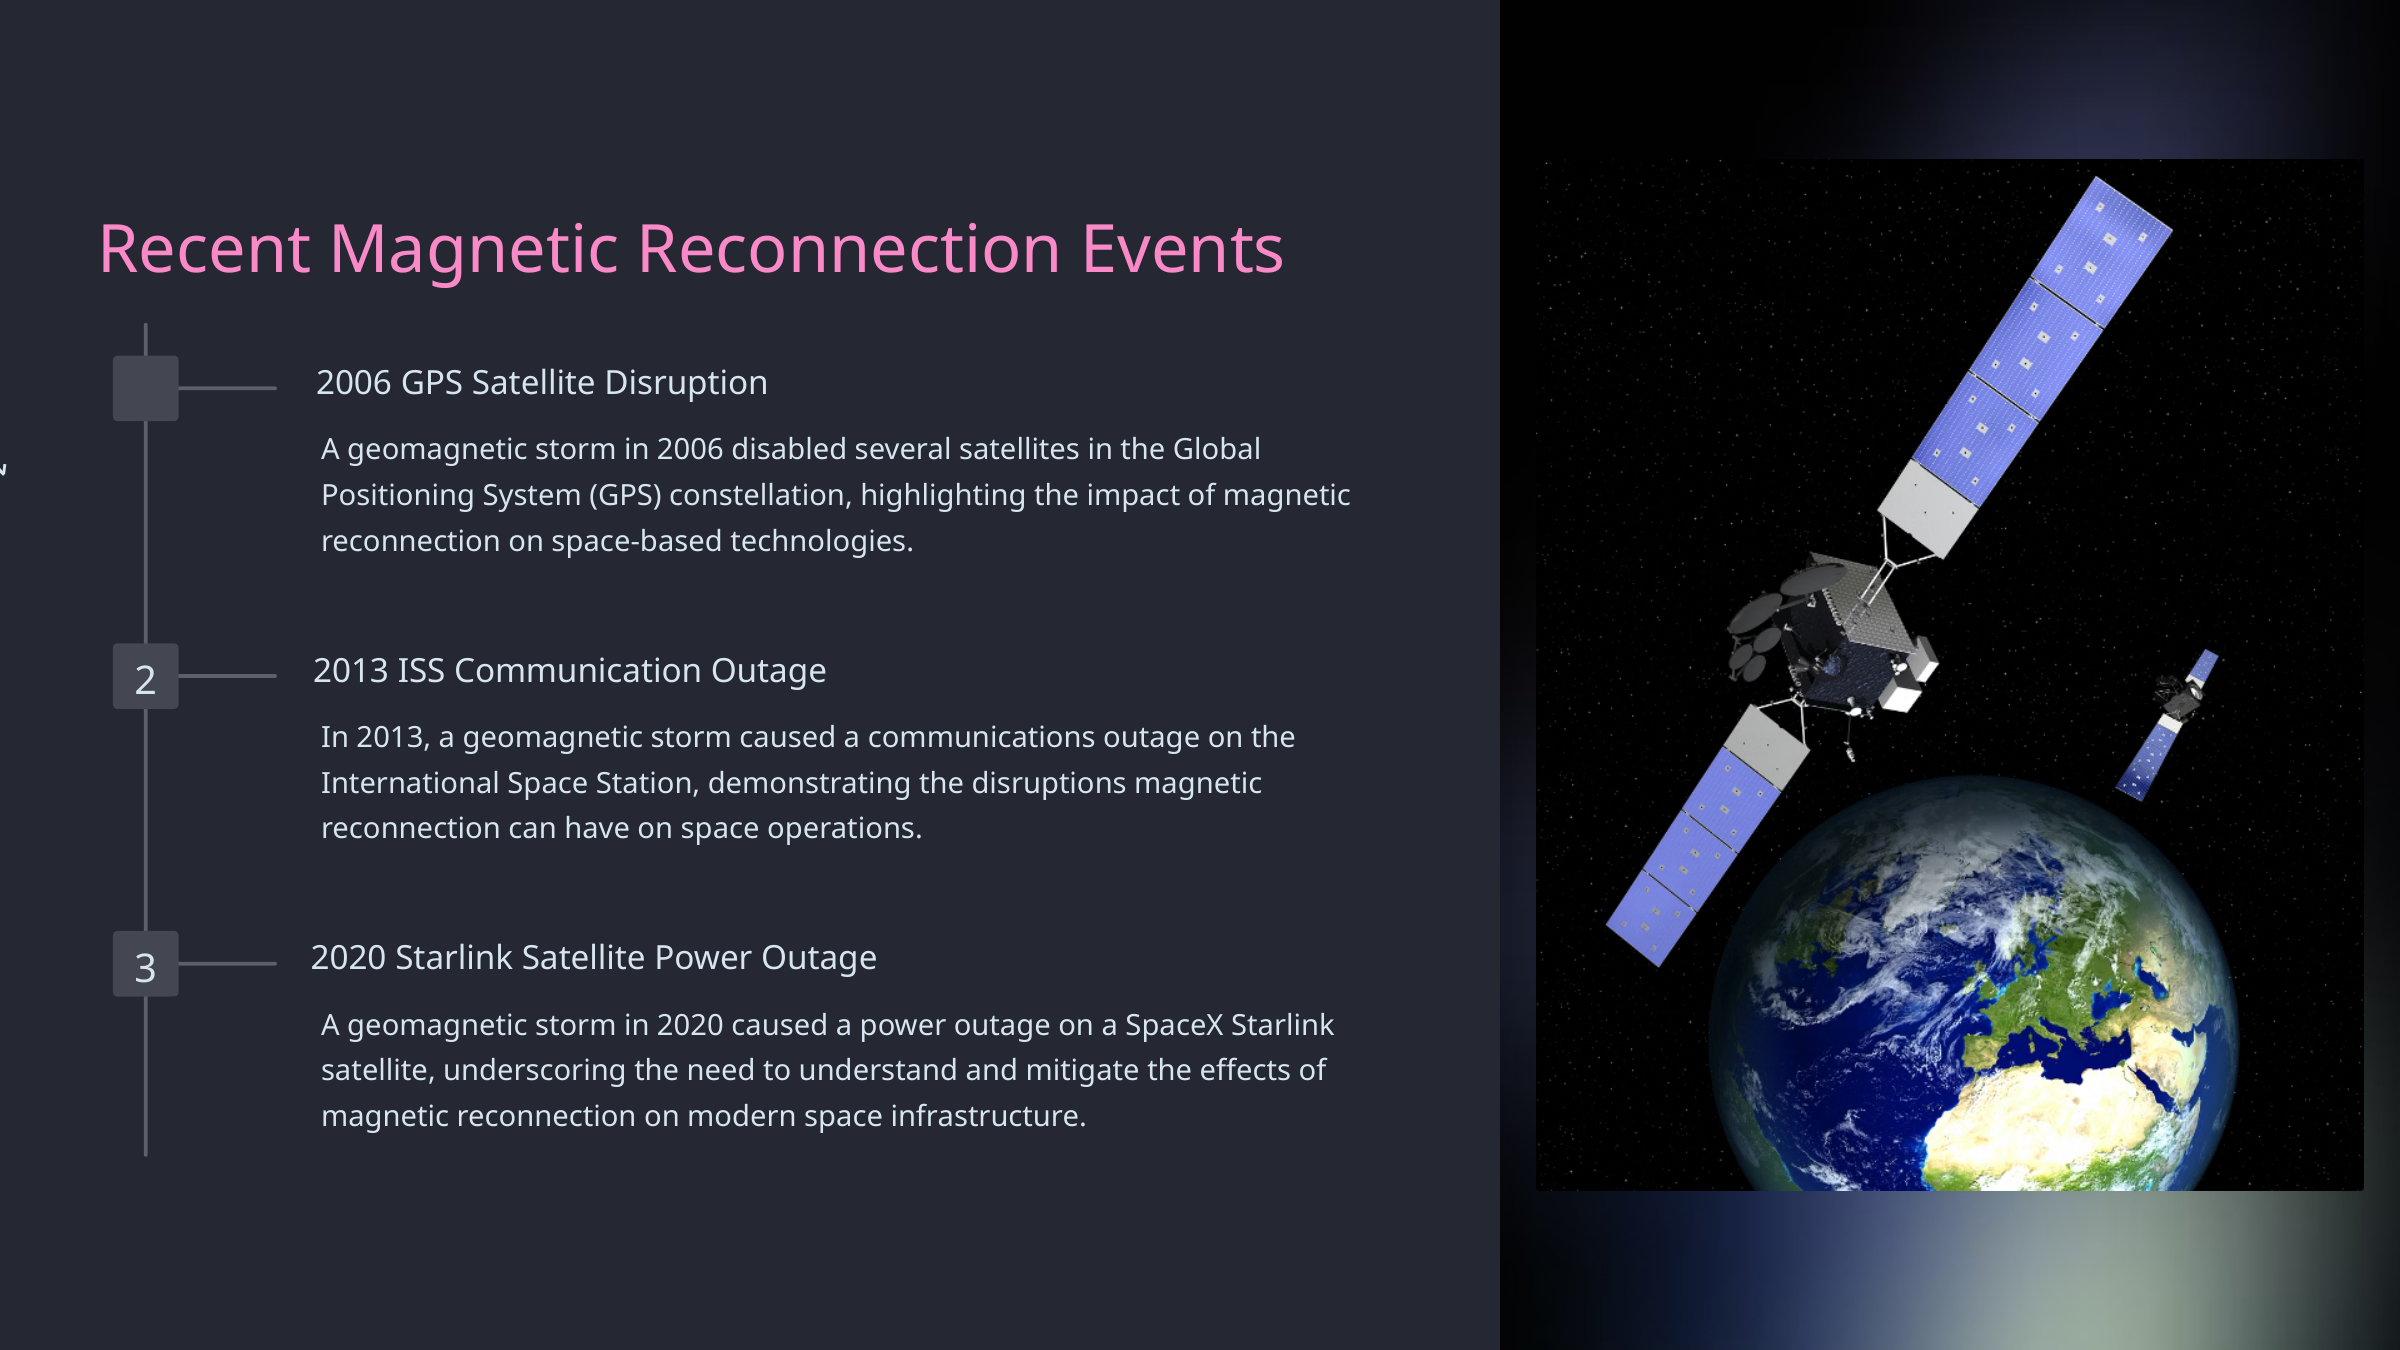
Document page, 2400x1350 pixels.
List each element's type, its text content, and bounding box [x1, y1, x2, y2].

text_box 2006 GPS Satellite Disruption [308, 351, 777, 409]
text_box [143, 998, 148, 1157]
text_box [143, 322, 148, 355]
text_box [112, 355, 179, 422]
text_box [179, 674, 277, 678]
text_box In 2013, a geomagnetic storm caused a communications outage on the International Space Station, demonstrating the disruptions magnetic reconnection can have on space operations. [313, 699, 1391, 853]
text_box A geomagnetic storm in 2020 caused a power outage on a SpaceX Starlink satellite, underscoring the need to understand and mitigate the effects of magnetic reconnection on modern space infrastructure. [313, 987, 1391, 1140]
text_box [112, 643, 179, 709]
text_box 2 [126, 655, 165, 710]
text_box Recent Magnetic Reconnection Events [89, 193, 1296, 294]
text_box [112, 930, 179, 997]
text_box 3 [126, 943, 165, 998]
picture [1499, 0, 2400, 1350]
text_box [143, 710, 148, 930]
text_box [143, 422, 148, 643]
text_box 2013 ISS Communication Outage [305, 639, 836, 696]
text_box 2020 Starlink Satellite Power Outage [303, 927, 886, 984]
text_box [179, 386, 277, 391]
text_box [179, 961, 277, 966]
text_box A geomagnetic storm in 2006 disabled several satellites in the Global Positioning System (GPS) constellation, highlighting the impact of magnetic reconnection on space-based technologies. [313, 412, 1391, 565]
text_box [0, 0, 1499, 1350]
